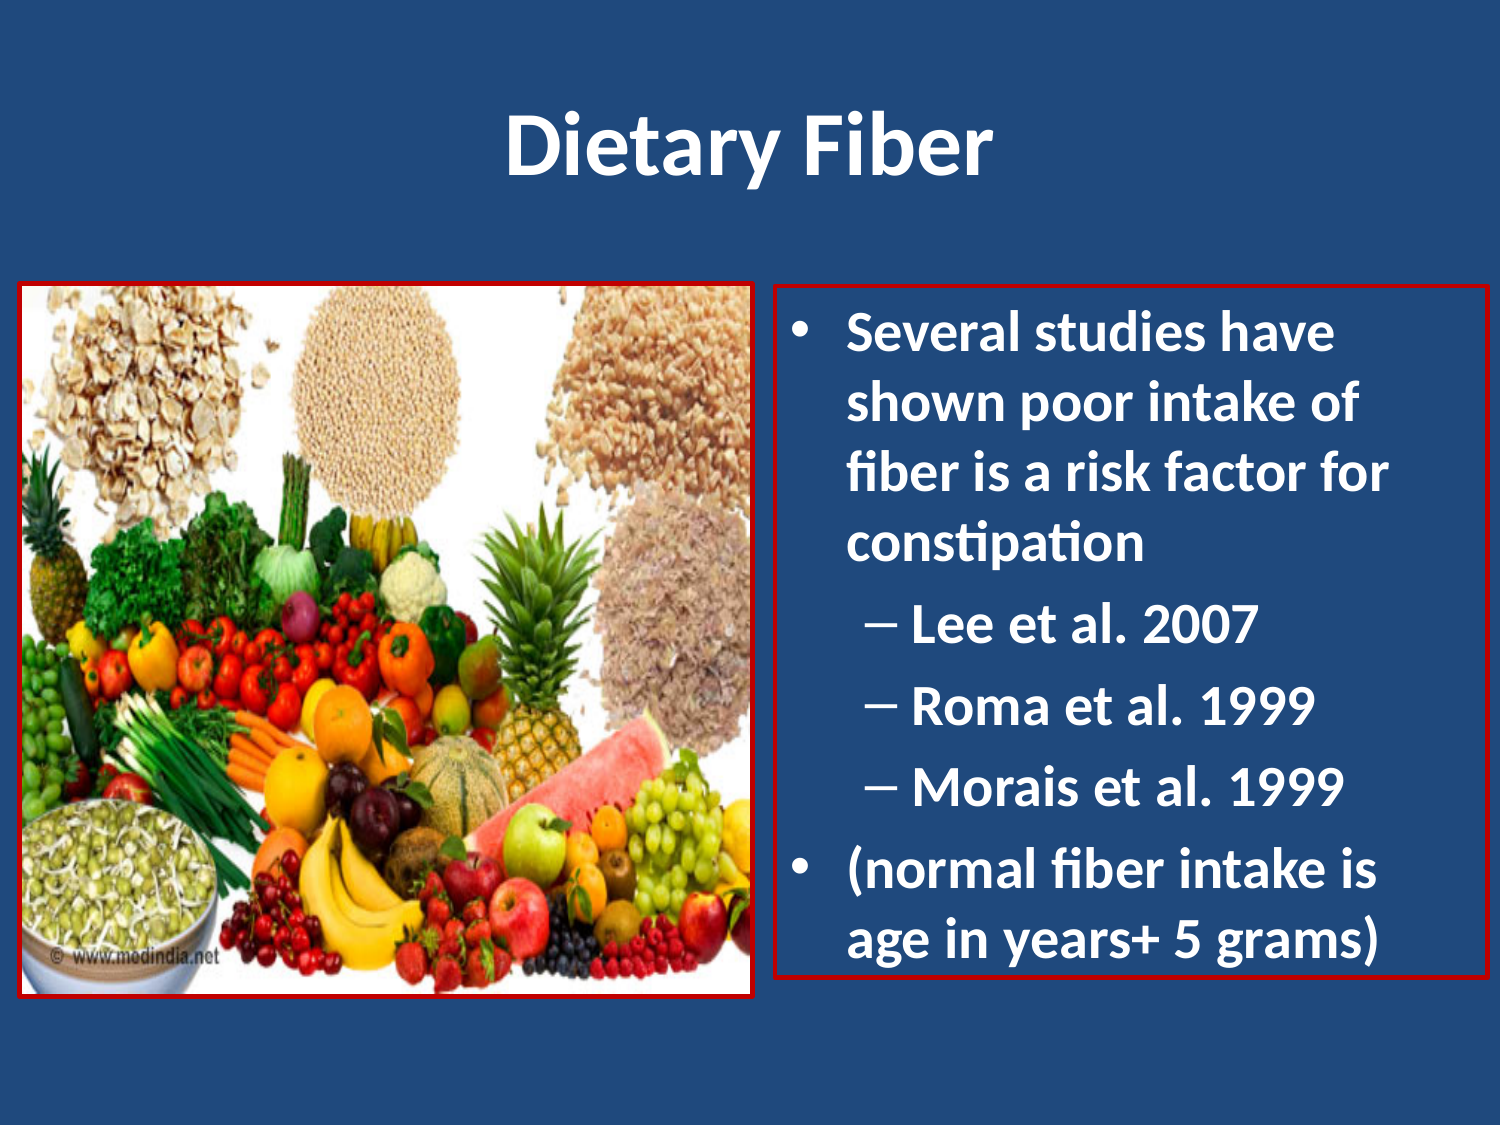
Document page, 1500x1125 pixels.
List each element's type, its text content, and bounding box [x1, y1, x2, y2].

title Dietary Fiber [75, 45, 1425, 233]
list Several studies have shown poor intake of fiber is a risk factor for constipation Lee et al. 2007 Roma et al. 1999 Morais et al. 1999 (normal fiber intake is age in years+ 5 grams) [774, 286, 1488, 978]
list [21, 285, 751, 995]
